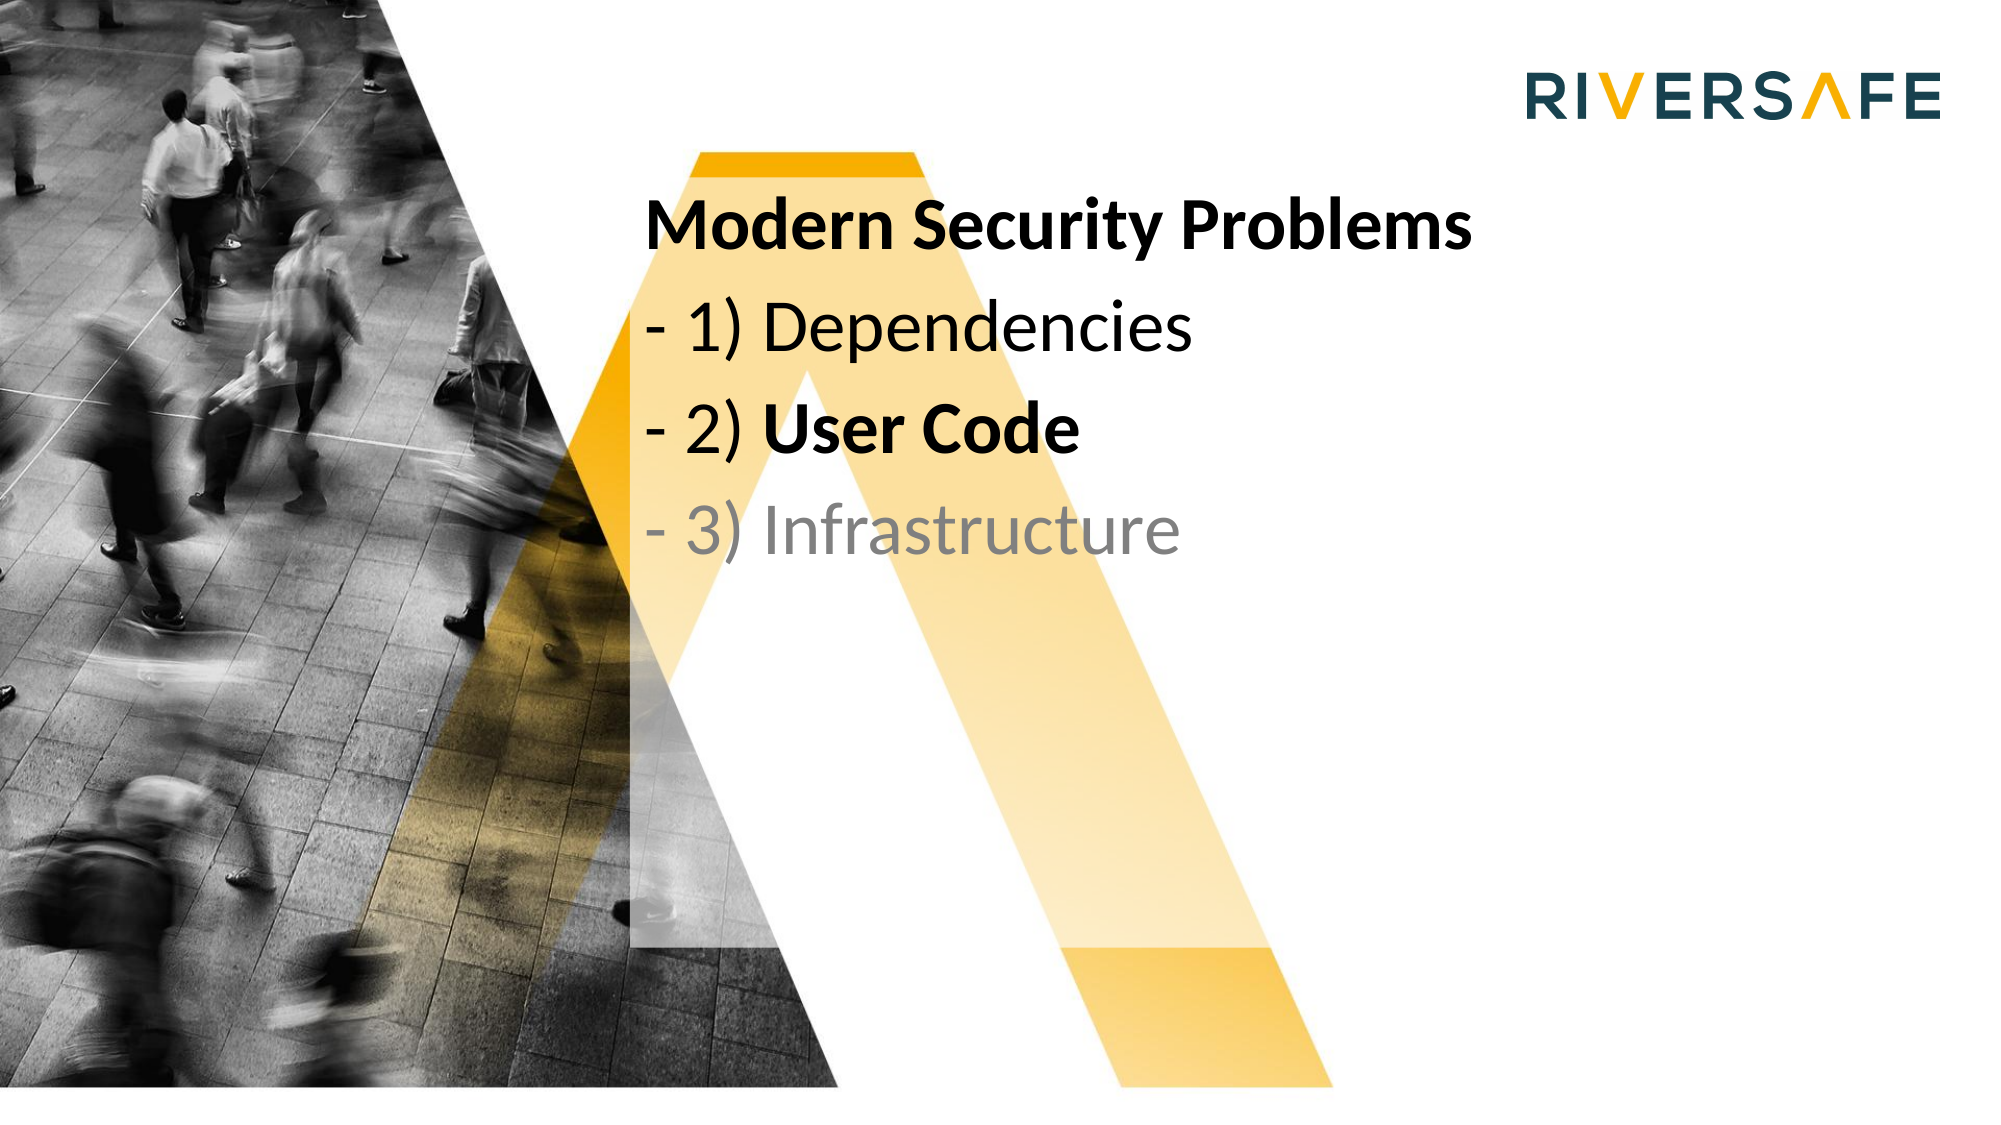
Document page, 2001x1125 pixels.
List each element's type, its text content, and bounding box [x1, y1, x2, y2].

list Modern Security Problems - 1) Dependencies - 2) User Code - 3) Infrastructure [629, 177, 1977, 948]
picture [0, 0, 2000, 1125]
